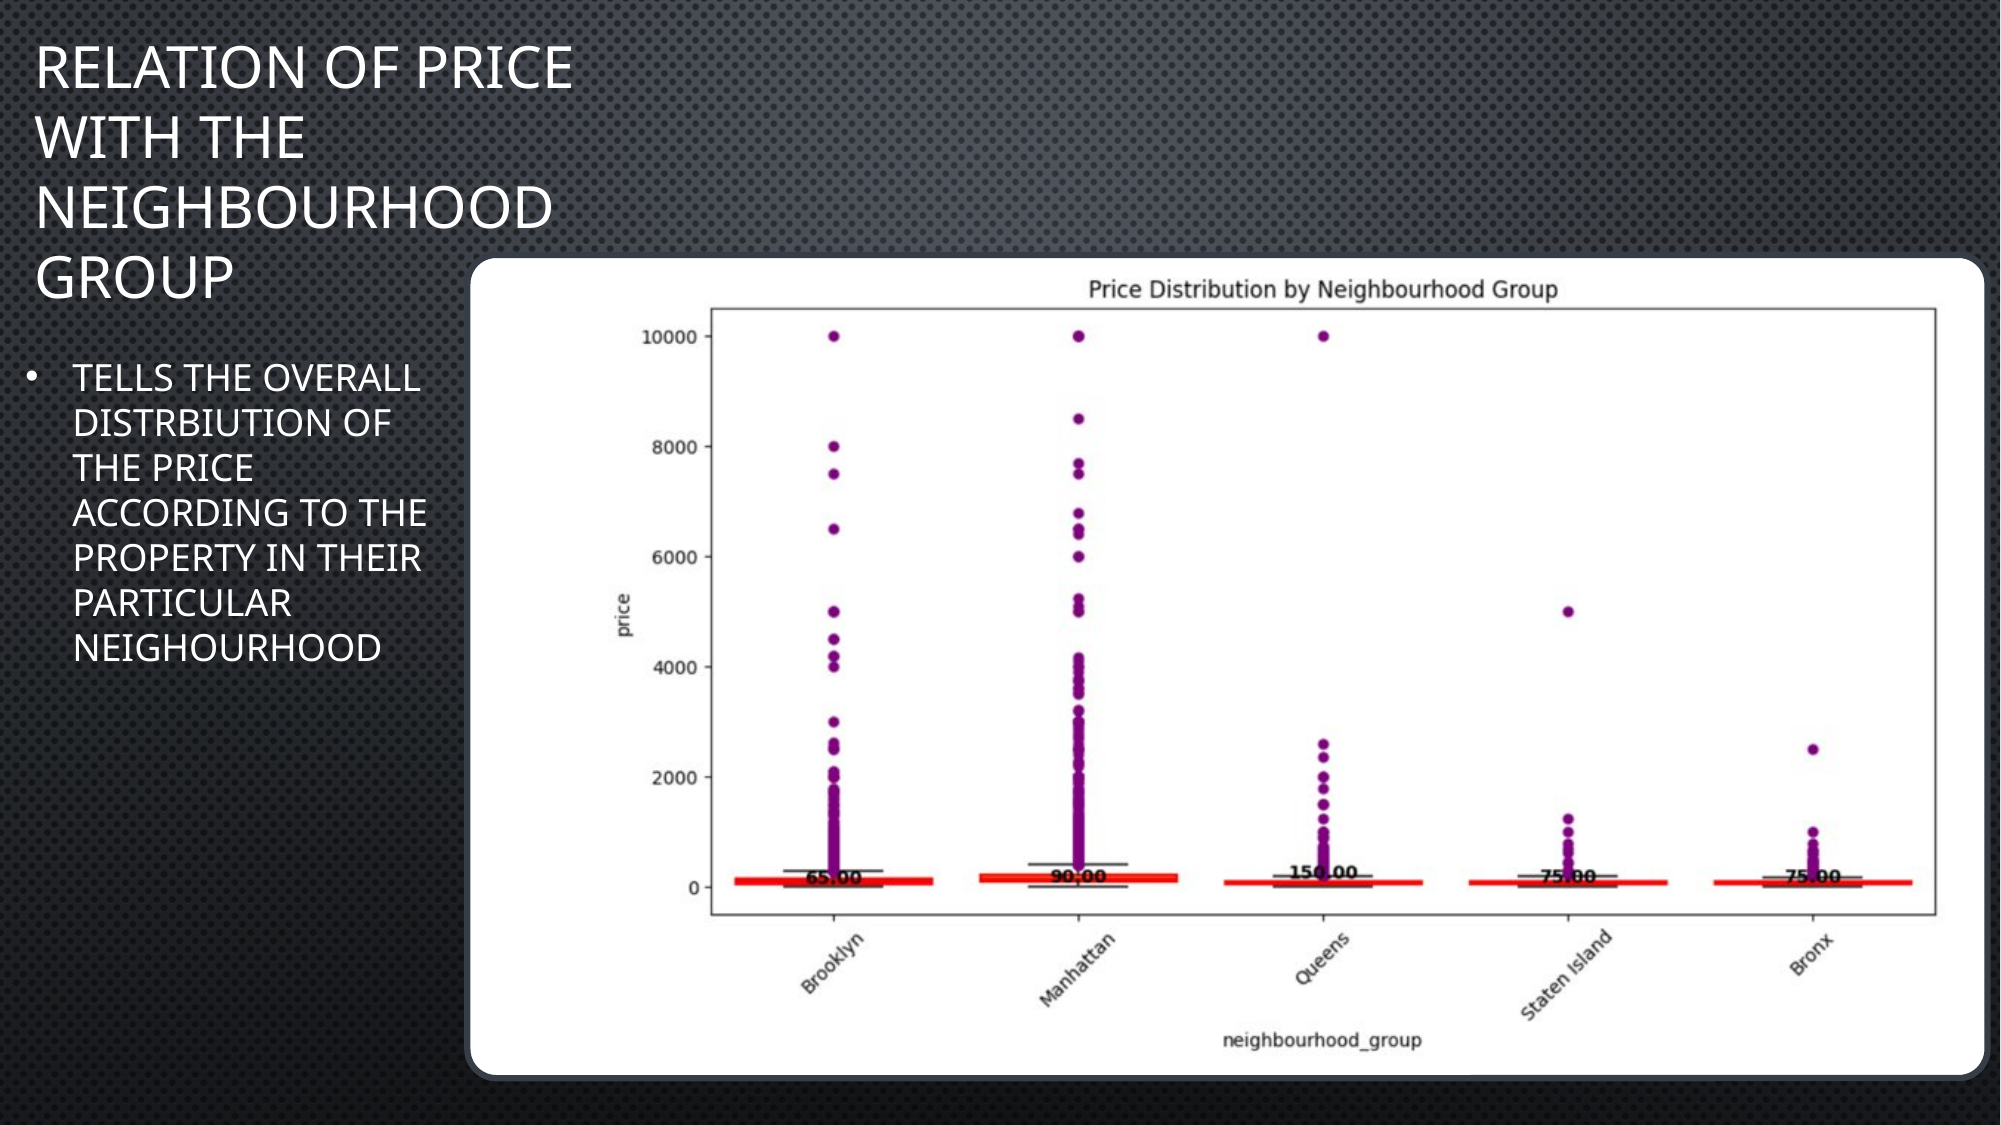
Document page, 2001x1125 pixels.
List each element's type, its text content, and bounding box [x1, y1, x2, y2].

text_box Relation of price with the neighbourhood group [18, 13, 618, 327]
list Tells the overall distrbiution of the price according to the property in their particular neighourhood [10, 345, 464, 966]
text_box [353, 68, 803, 129]
picture [467, 254, 1988, 1079]
